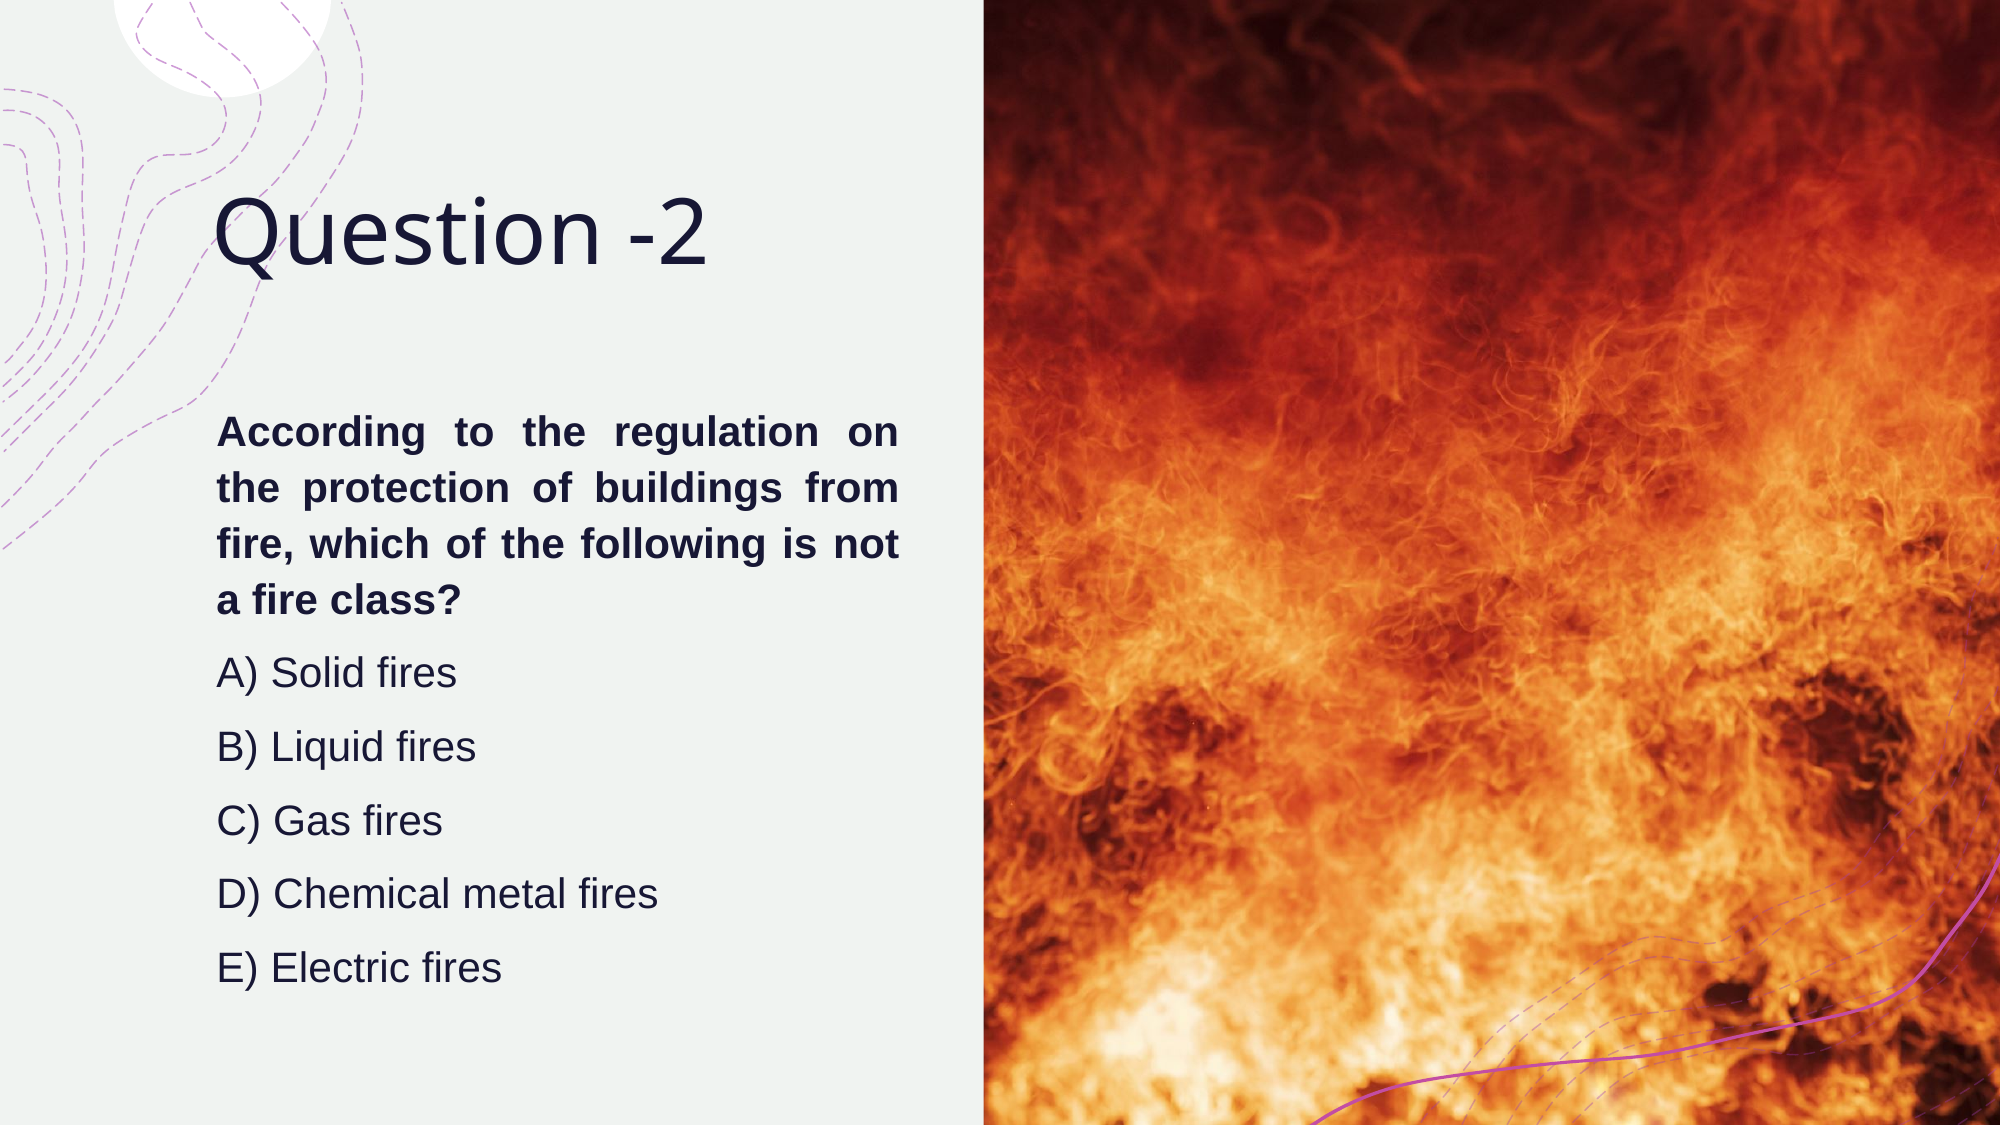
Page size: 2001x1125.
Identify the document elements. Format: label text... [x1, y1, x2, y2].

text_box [1, 0, 363, 549]
text_box [0, 0, 983, 1125]
picture [983, 0, 2000, 1125]
title Question -2 [363, 91, 917, 365]
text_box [1309, 537, 2000, 1125]
list According to the regulation on the protection of buildings from fire, which of the following is not a fire class? A) Solid fires B) Liquid fires C) Gas fires D) Chemical metal fires E) Electric fires [194, 391, 915, 1003]
